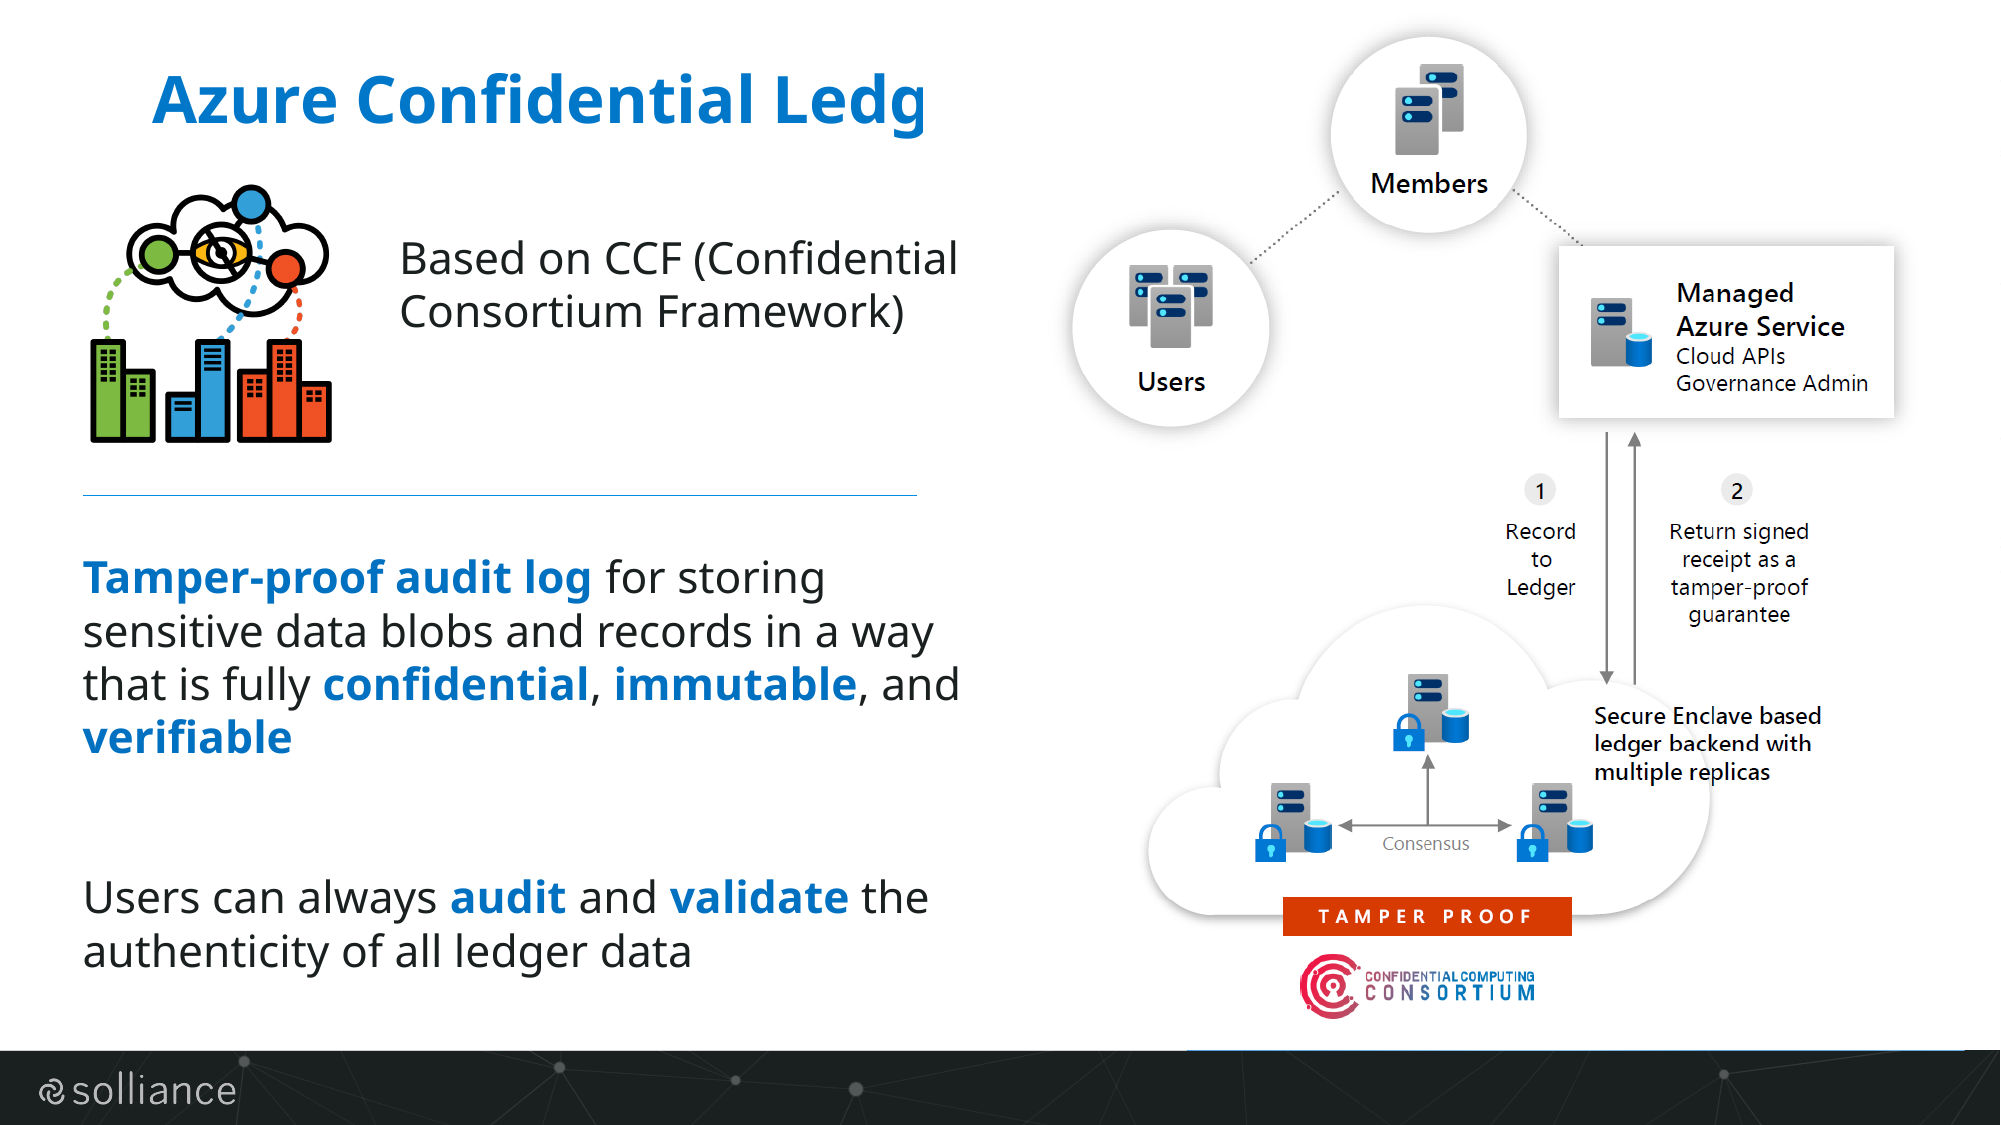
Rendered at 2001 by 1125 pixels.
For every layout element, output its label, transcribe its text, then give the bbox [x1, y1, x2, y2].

picture [39, 1071, 236, 1105]
text_box Tamper-proof audit log for storing sensitive data blobs and records in a way that is fully confidential, immutable, and verifiable Users can always audit and validate the authenticity of all ledger data [67, 542, 923, 984]
title Azure Confidential Ledger [137, 59, 923, 146]
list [66, 162, 356, 466]
text_box Based on CCF (Confidential Consortium Framework) [384, 222, 923, 345]
picture [923, 0, 2000, 1051]
